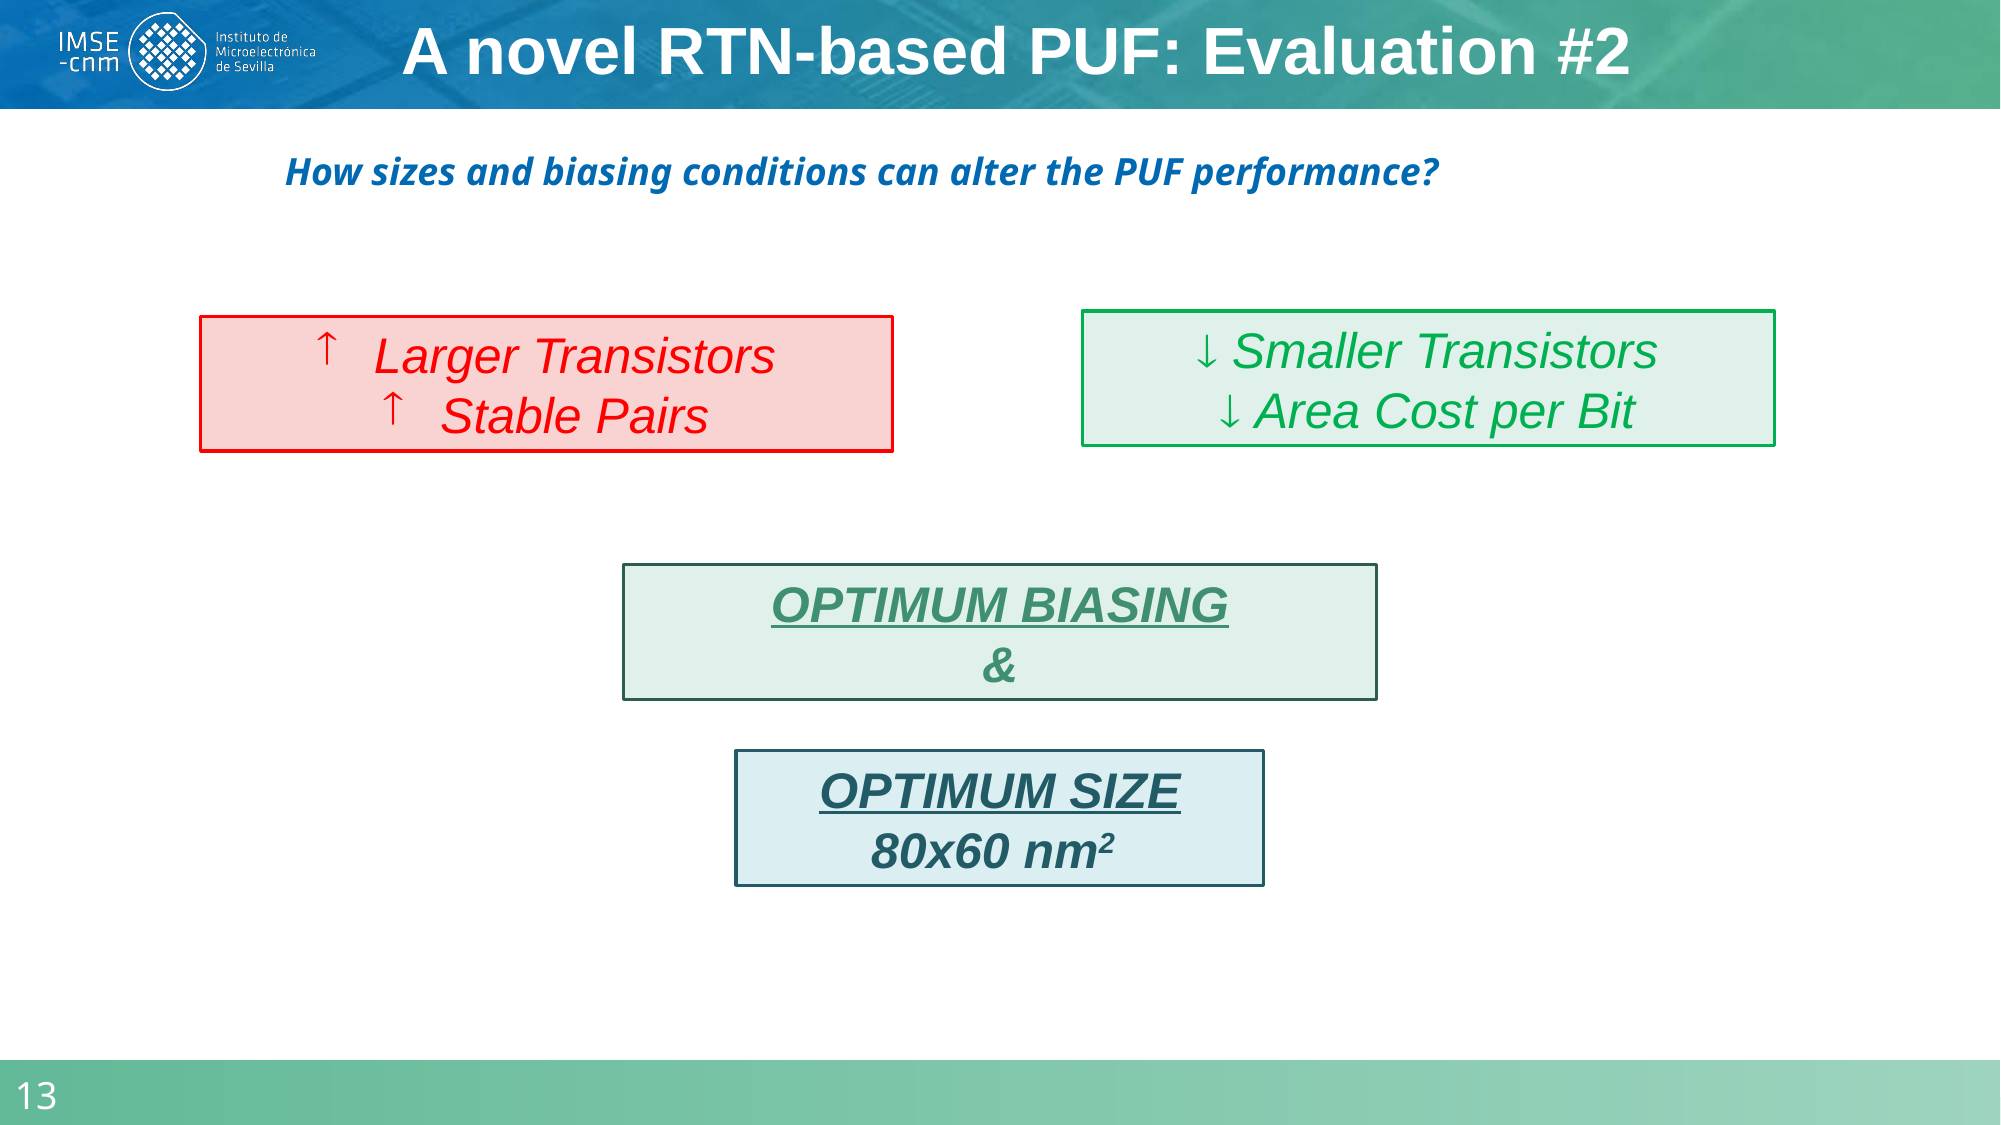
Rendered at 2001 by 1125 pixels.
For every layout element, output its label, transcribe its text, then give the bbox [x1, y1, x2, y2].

text_box 13 [0, 1064, 113, 1125]
text_box [0, 1059, 2000, 1125]
text_box OPTIMUM SIZE 80x60 nm2 [736, 750, 1264, 886]
text_box How sizes and biasing conditions can alter the PUF performance? [270, 141, 1730, 201]
picture [0, 0, 2001, 109]
title A novel RTN-based PUF: Evaluation #2 [401, 0, 2000, 107]
text_box  Smaller Transistors  Area Cost per Bit [1082, 310, 1775, 446]
text_box Larger Transistors Stable Pairs [200, 316, 893, 452]
